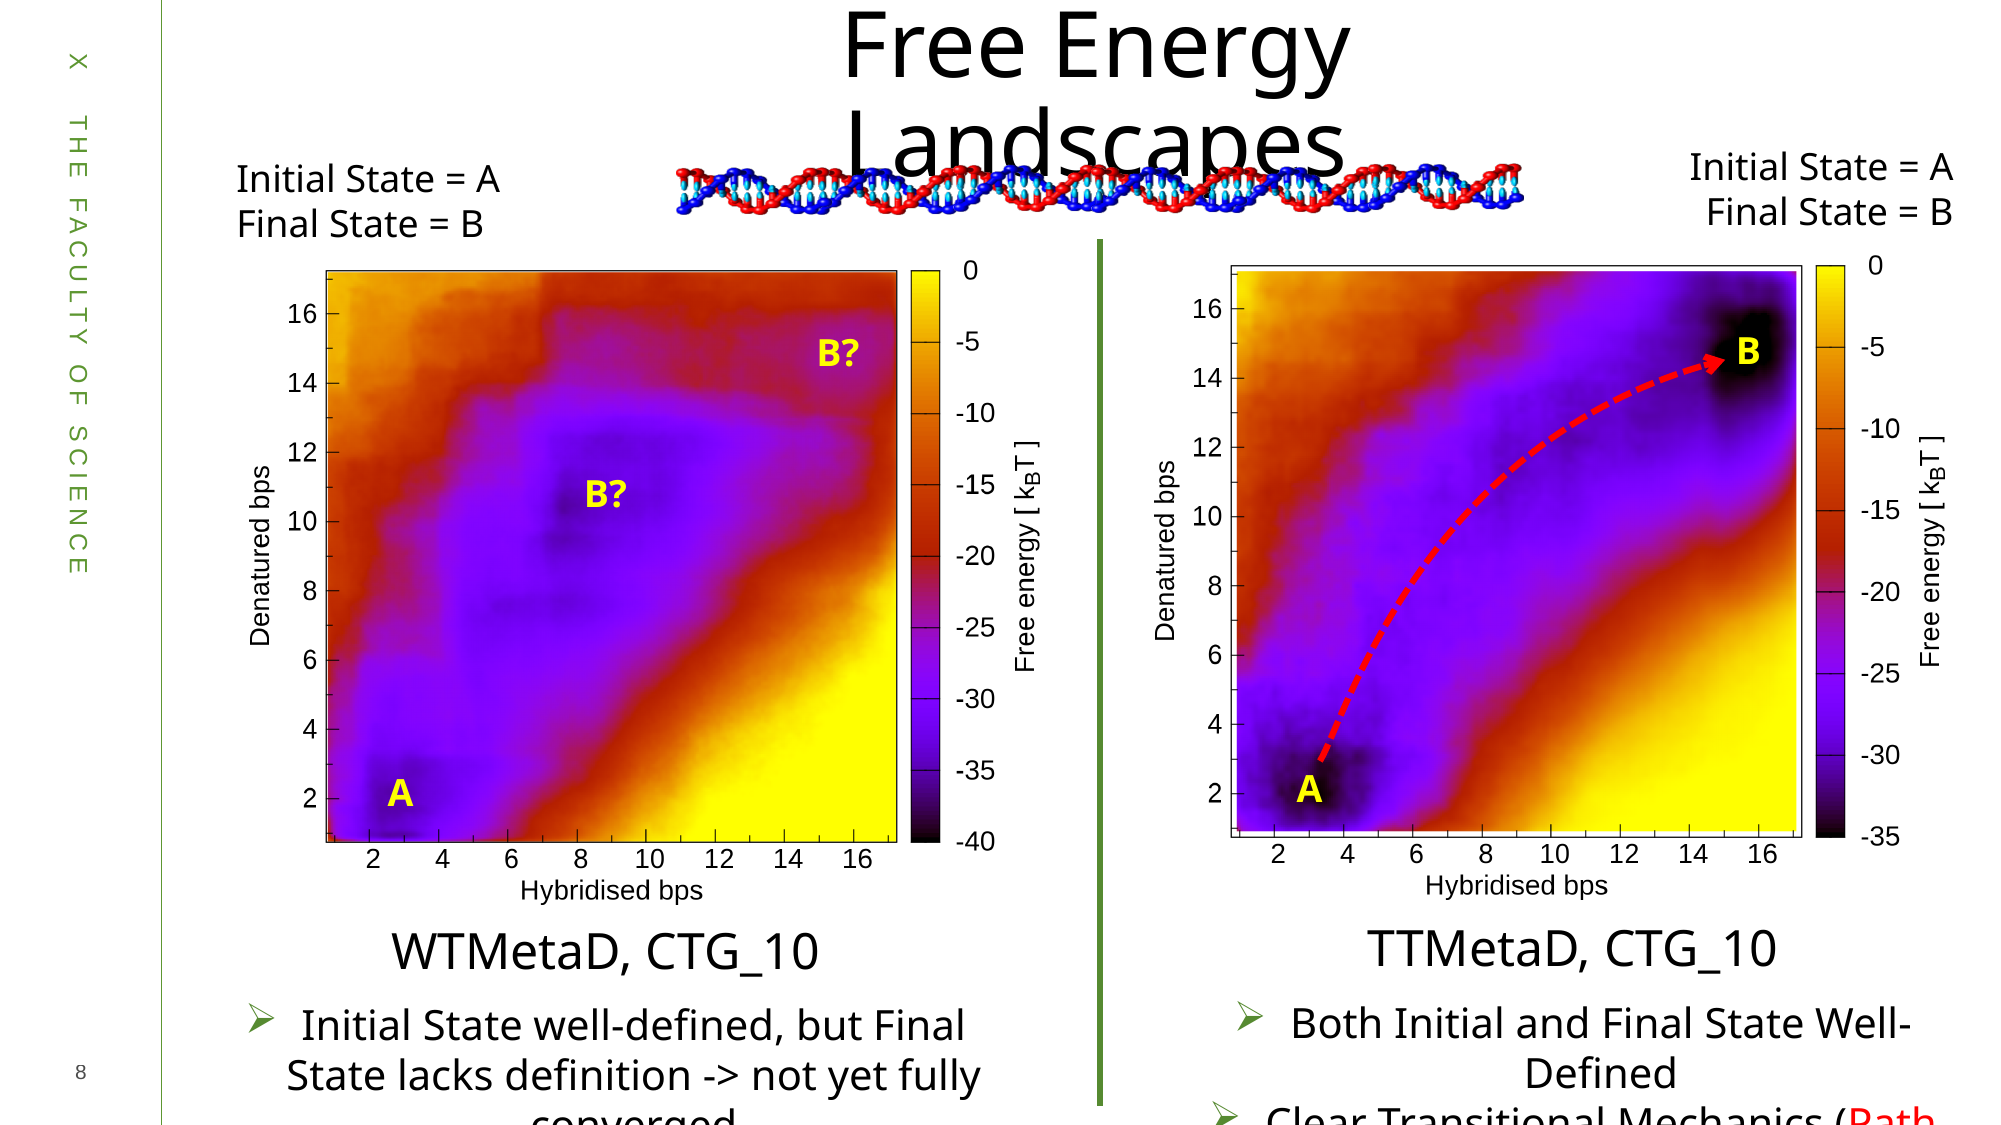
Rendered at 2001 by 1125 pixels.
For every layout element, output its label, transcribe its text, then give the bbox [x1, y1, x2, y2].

text_box TTMetaD, CTG_10 Both Initial and Final State Well-Defined Clear Transitional Mechanics (Path -->) [1178, 909, 1968, 1125]
text_box Initial State = A Final State = B [1674, 135, 1969, 241]
text_box WTMetaD, CTG_10 Initial State well-defined, but Final State lacks definition -> not yet fully converged [189, 911, 1022, 1125]
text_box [676, 161, 1524, 219]
text_box Initial State = A Final State = B [221, 147, 516, 253]
title Free Energy Landscapes [649, 3, 1543, 192]
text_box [1135, 246, 1968, 905]
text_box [230, 251, 1063, 910]
